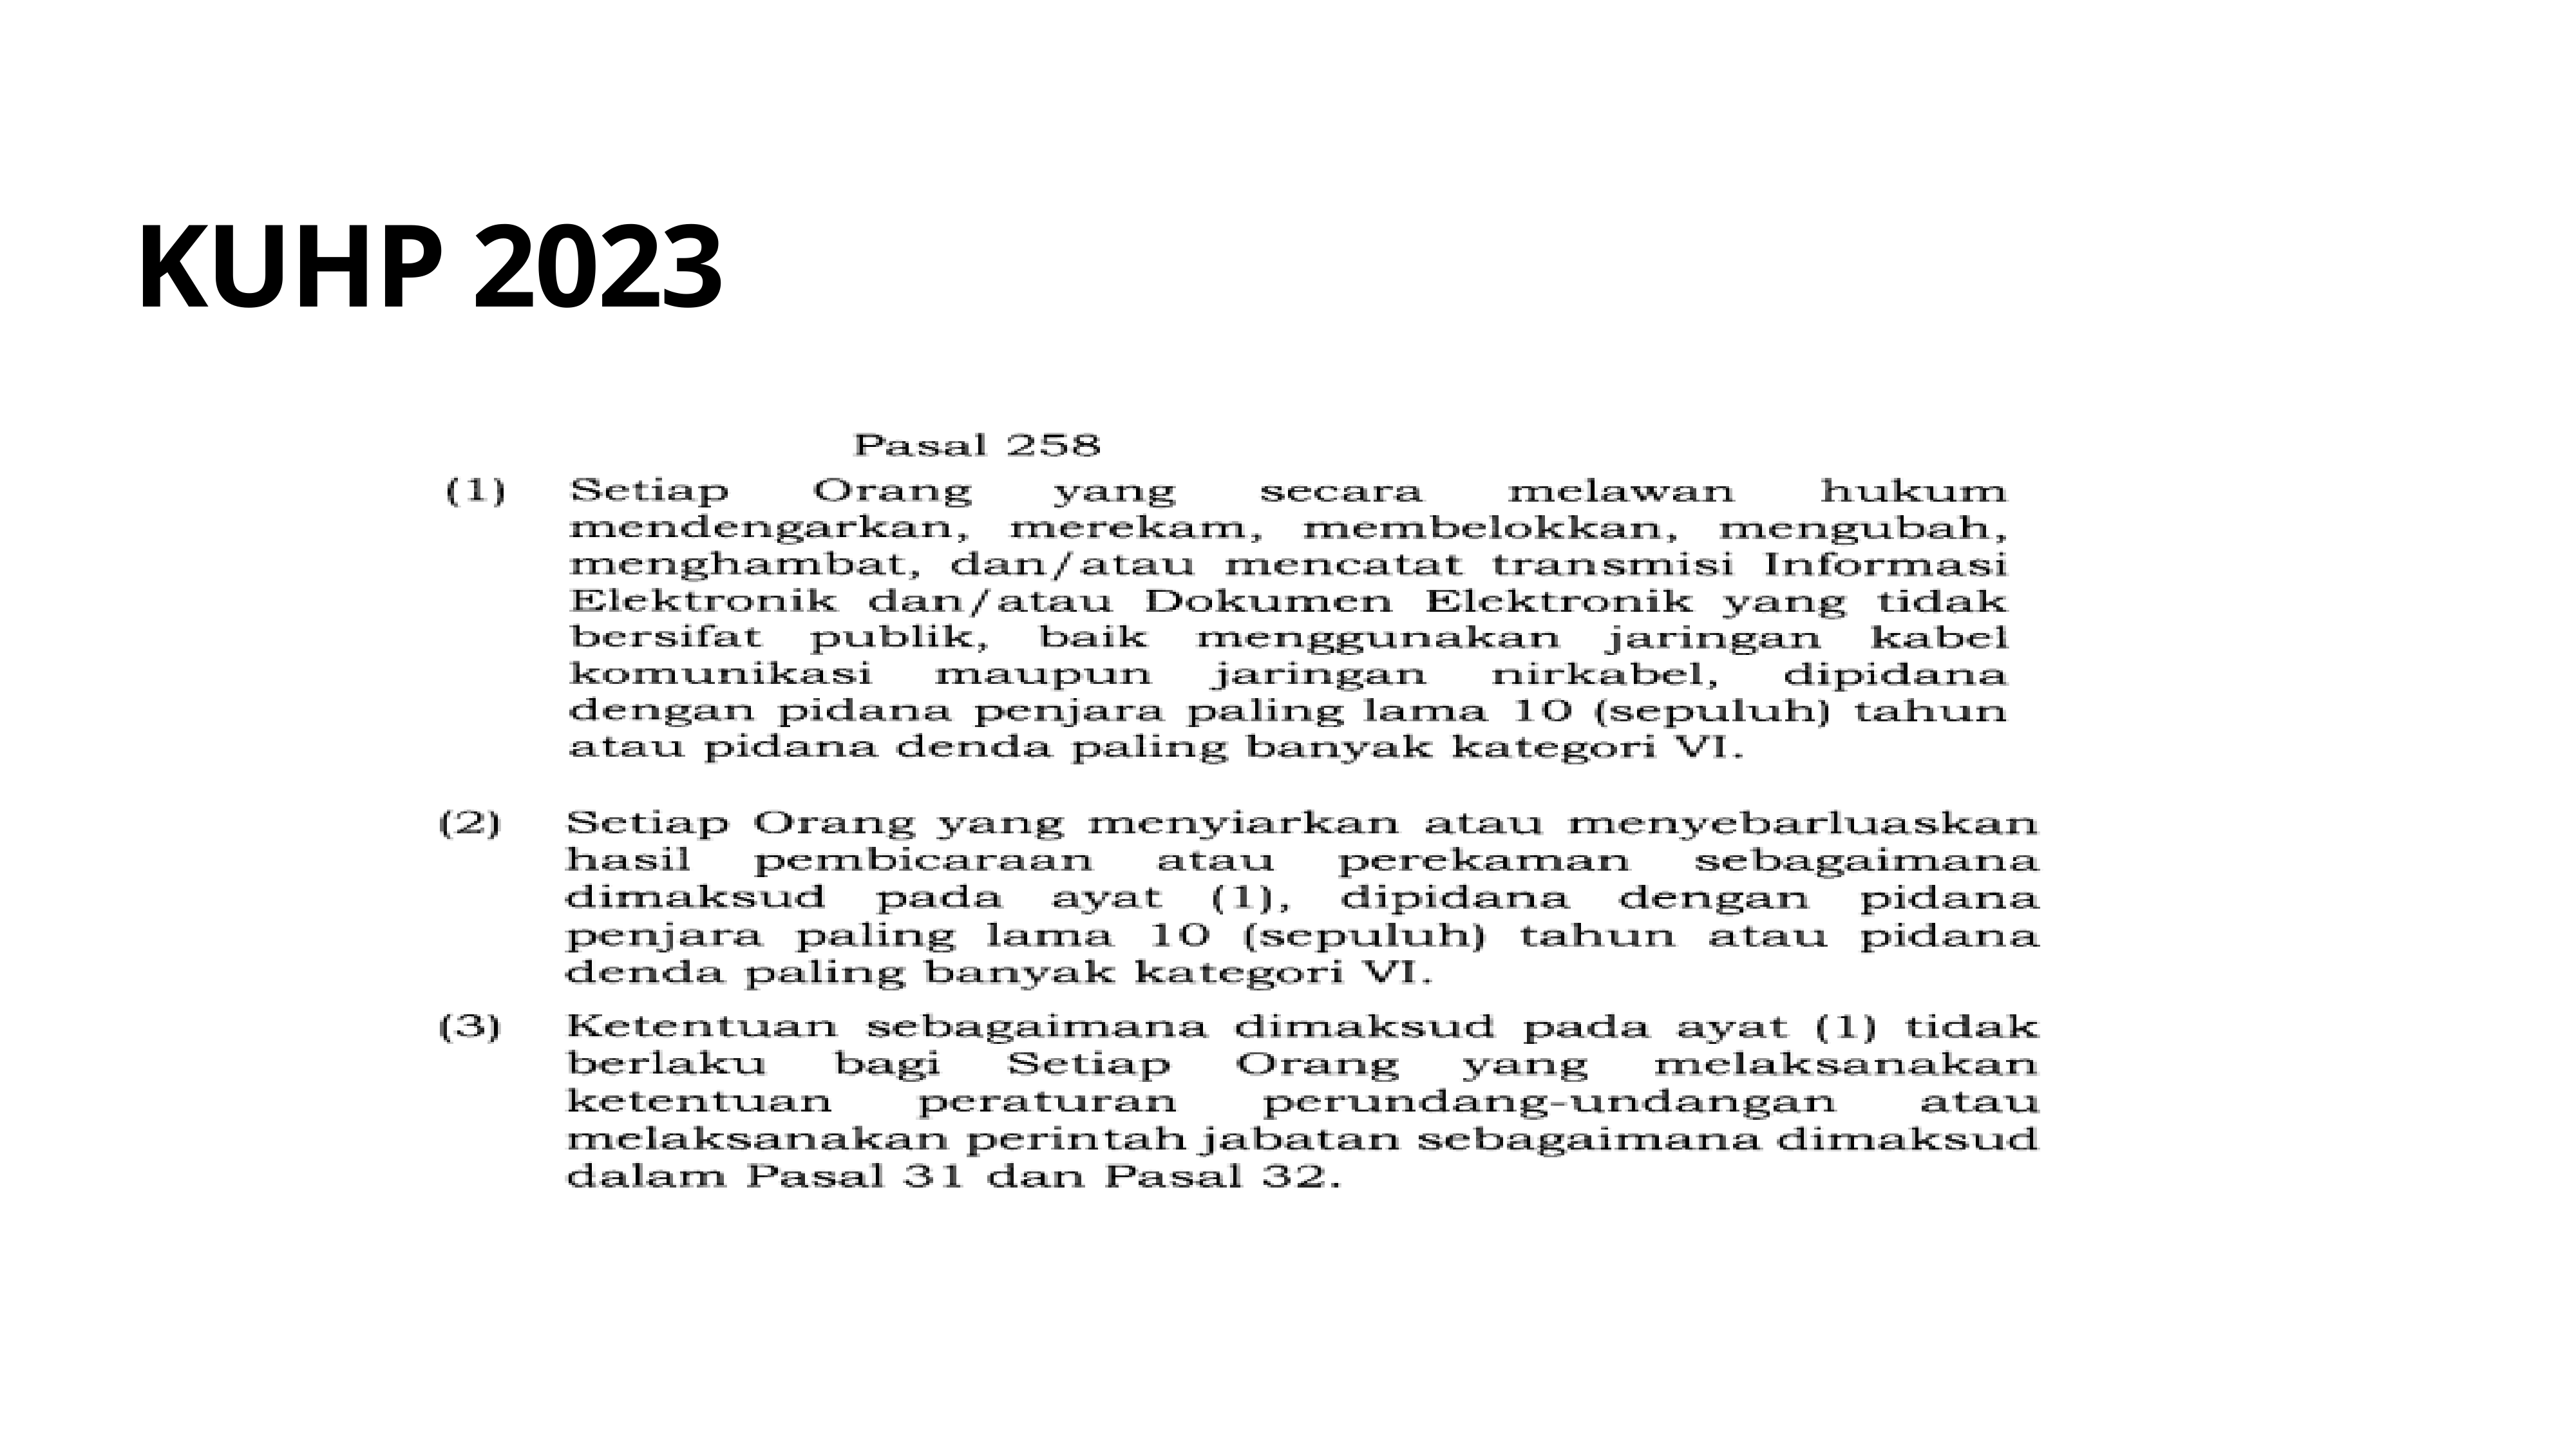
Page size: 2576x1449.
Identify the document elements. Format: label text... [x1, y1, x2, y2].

picture [342, 392, 2135, 1209]
title KUHP 2023 [127, 213, 2449, 366]
